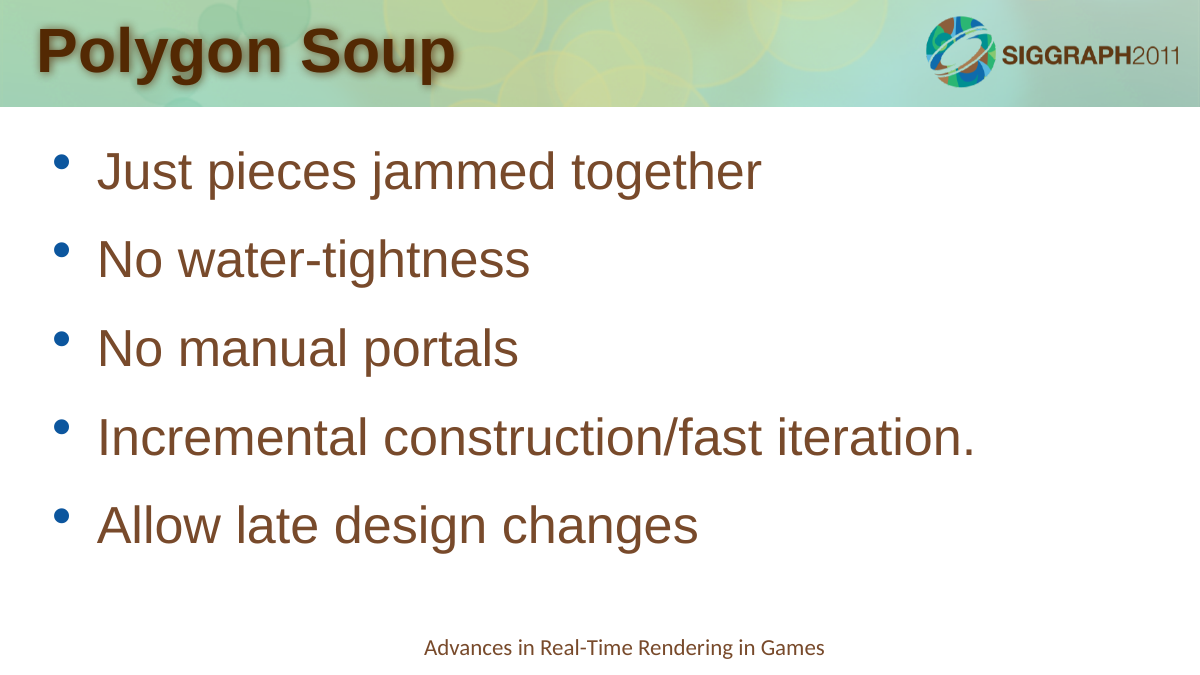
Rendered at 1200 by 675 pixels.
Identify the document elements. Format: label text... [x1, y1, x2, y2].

title Polygon Soup [24, 0, 1128, 96]
picture [0, 0, 1200, 107]
list Just pieces jammed together No water-tightness No manual portals Incremental construction/fast iteration. Allow late design changes [39, 124, 1145, 638]
